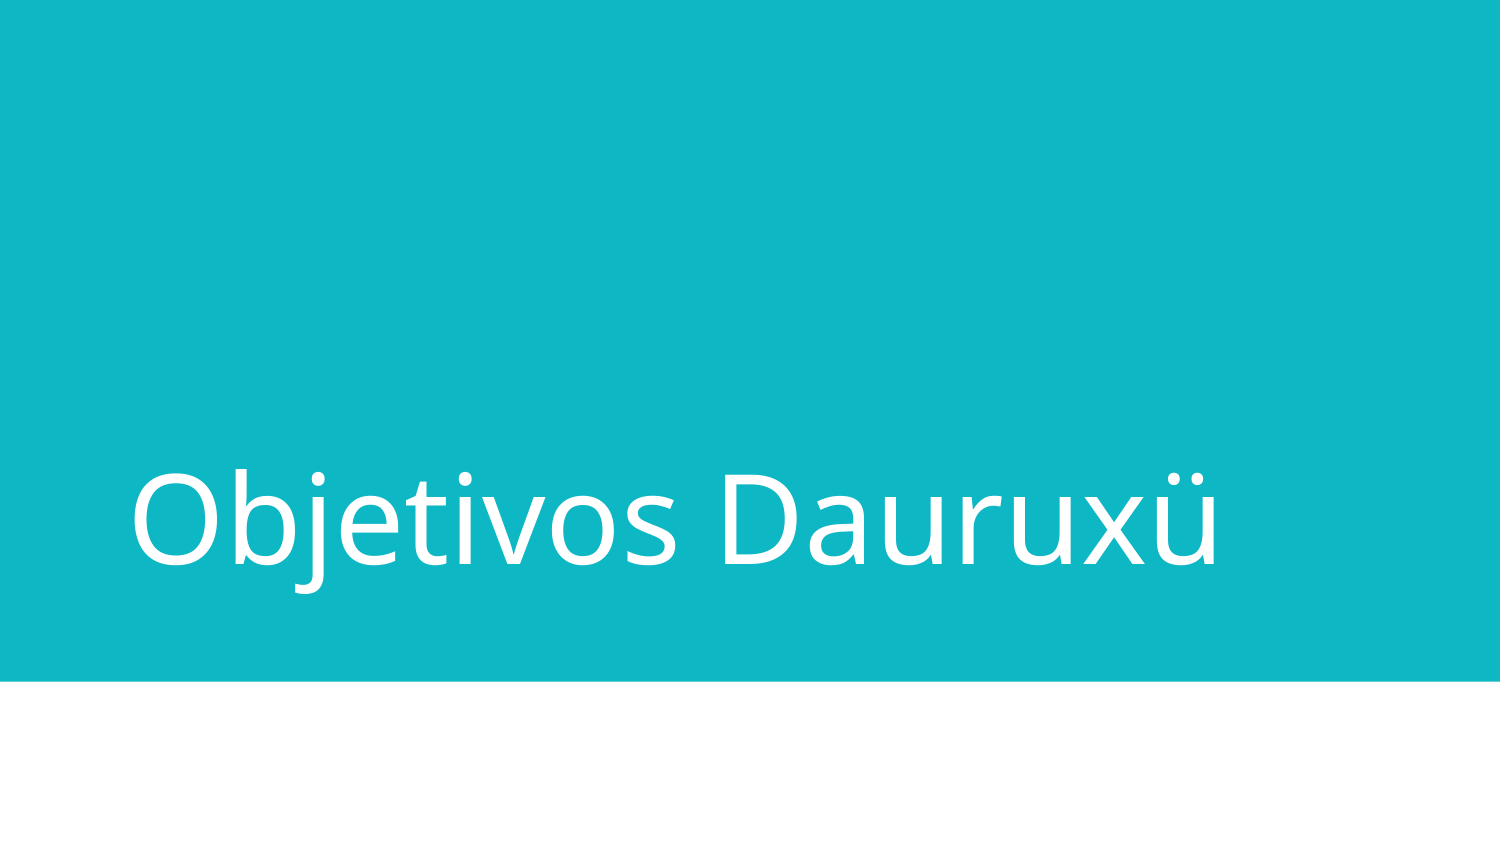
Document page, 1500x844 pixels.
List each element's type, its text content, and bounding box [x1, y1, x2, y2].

text_box Objetivos Dauruxü [112, 414, 1396, 605]
